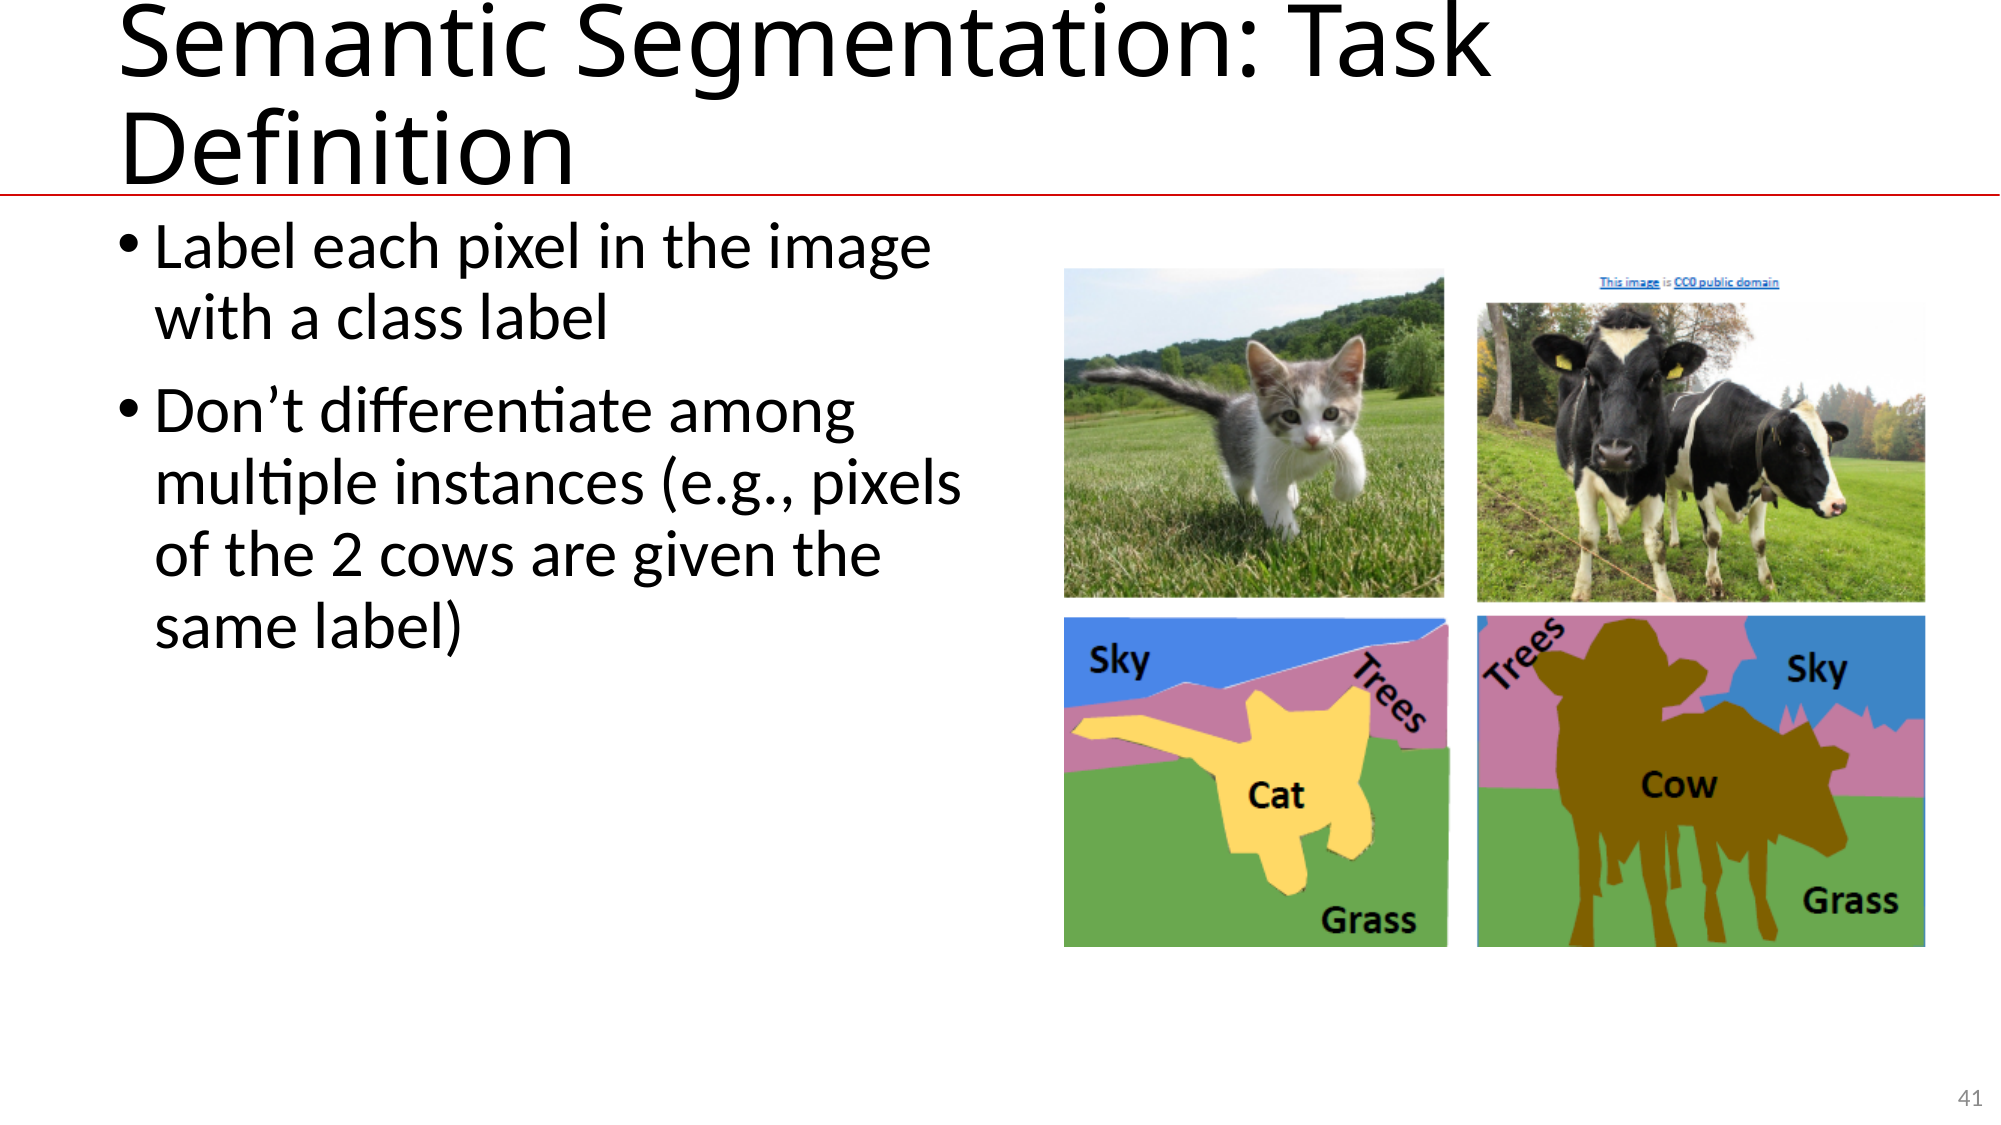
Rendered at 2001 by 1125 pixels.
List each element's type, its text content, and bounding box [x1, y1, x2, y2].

slide_number 41 [1548, 1066, 1999, 1125]
list Label each pixel in the image with a class label Don’t differentiate among multiple instances (e.g., pixels of the 2 cows are given the same label) [102, 203, 1012, 1056]
title Semantic Segmentation: Task Definition [102, 10, 1899, 186]
picture [1064, 267, 1927, 947]
